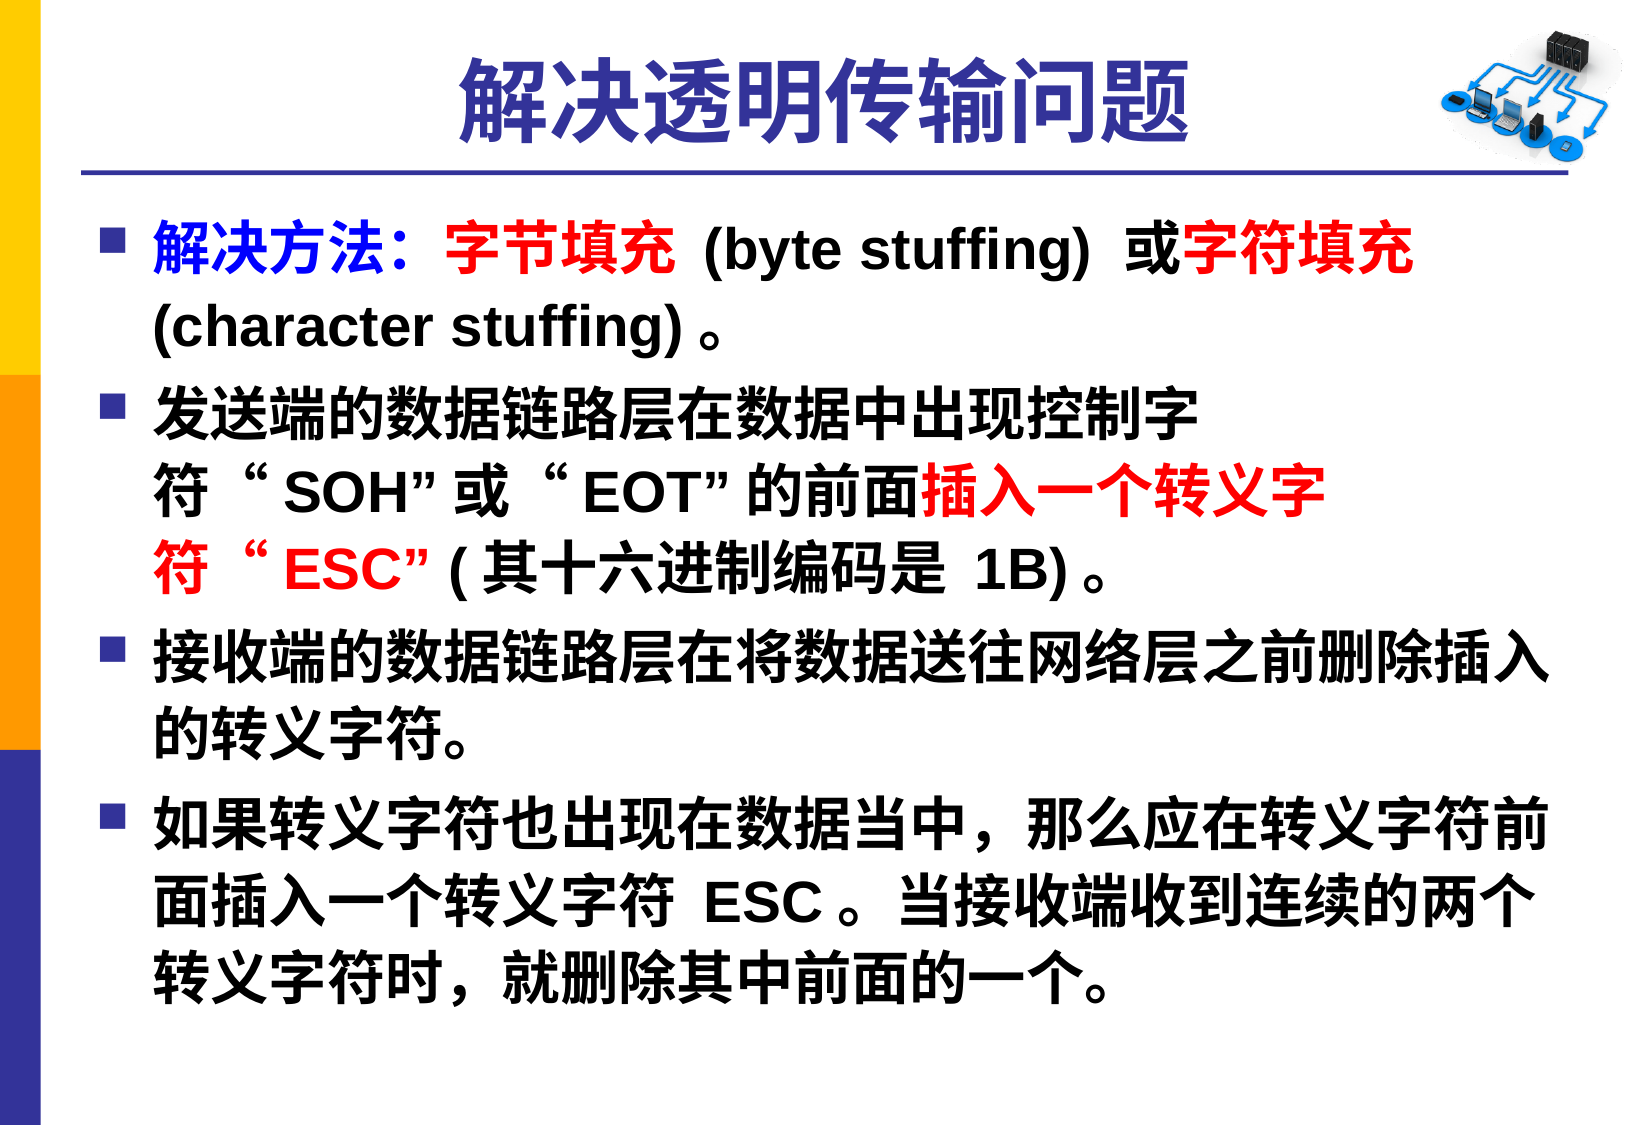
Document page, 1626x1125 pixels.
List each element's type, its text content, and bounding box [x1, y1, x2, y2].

picture [1438, 30, 1624, 165]
list 解决方法：字节填充 (byte stuffing) 或字符填充 (character stuffing)。 发送端的数据链路层在数据中出现控制字符“SOH”或“EOT”的前面插入一个转义字符“ESC” (其十六进制编码是 1B)。 接收端的数据链路层在将数据送往网络层之前删除插入的转义字符。 如果转义字符也出现在数据当中，那么应在转义字符前面插入一个转义字符 ESC。当接收端收到连续的两个转义字符时，就删除其中前面的一个。 [81, 196, 1569, 1006]
title 解决透明传输问题 [81, 30, 1569, 161]
